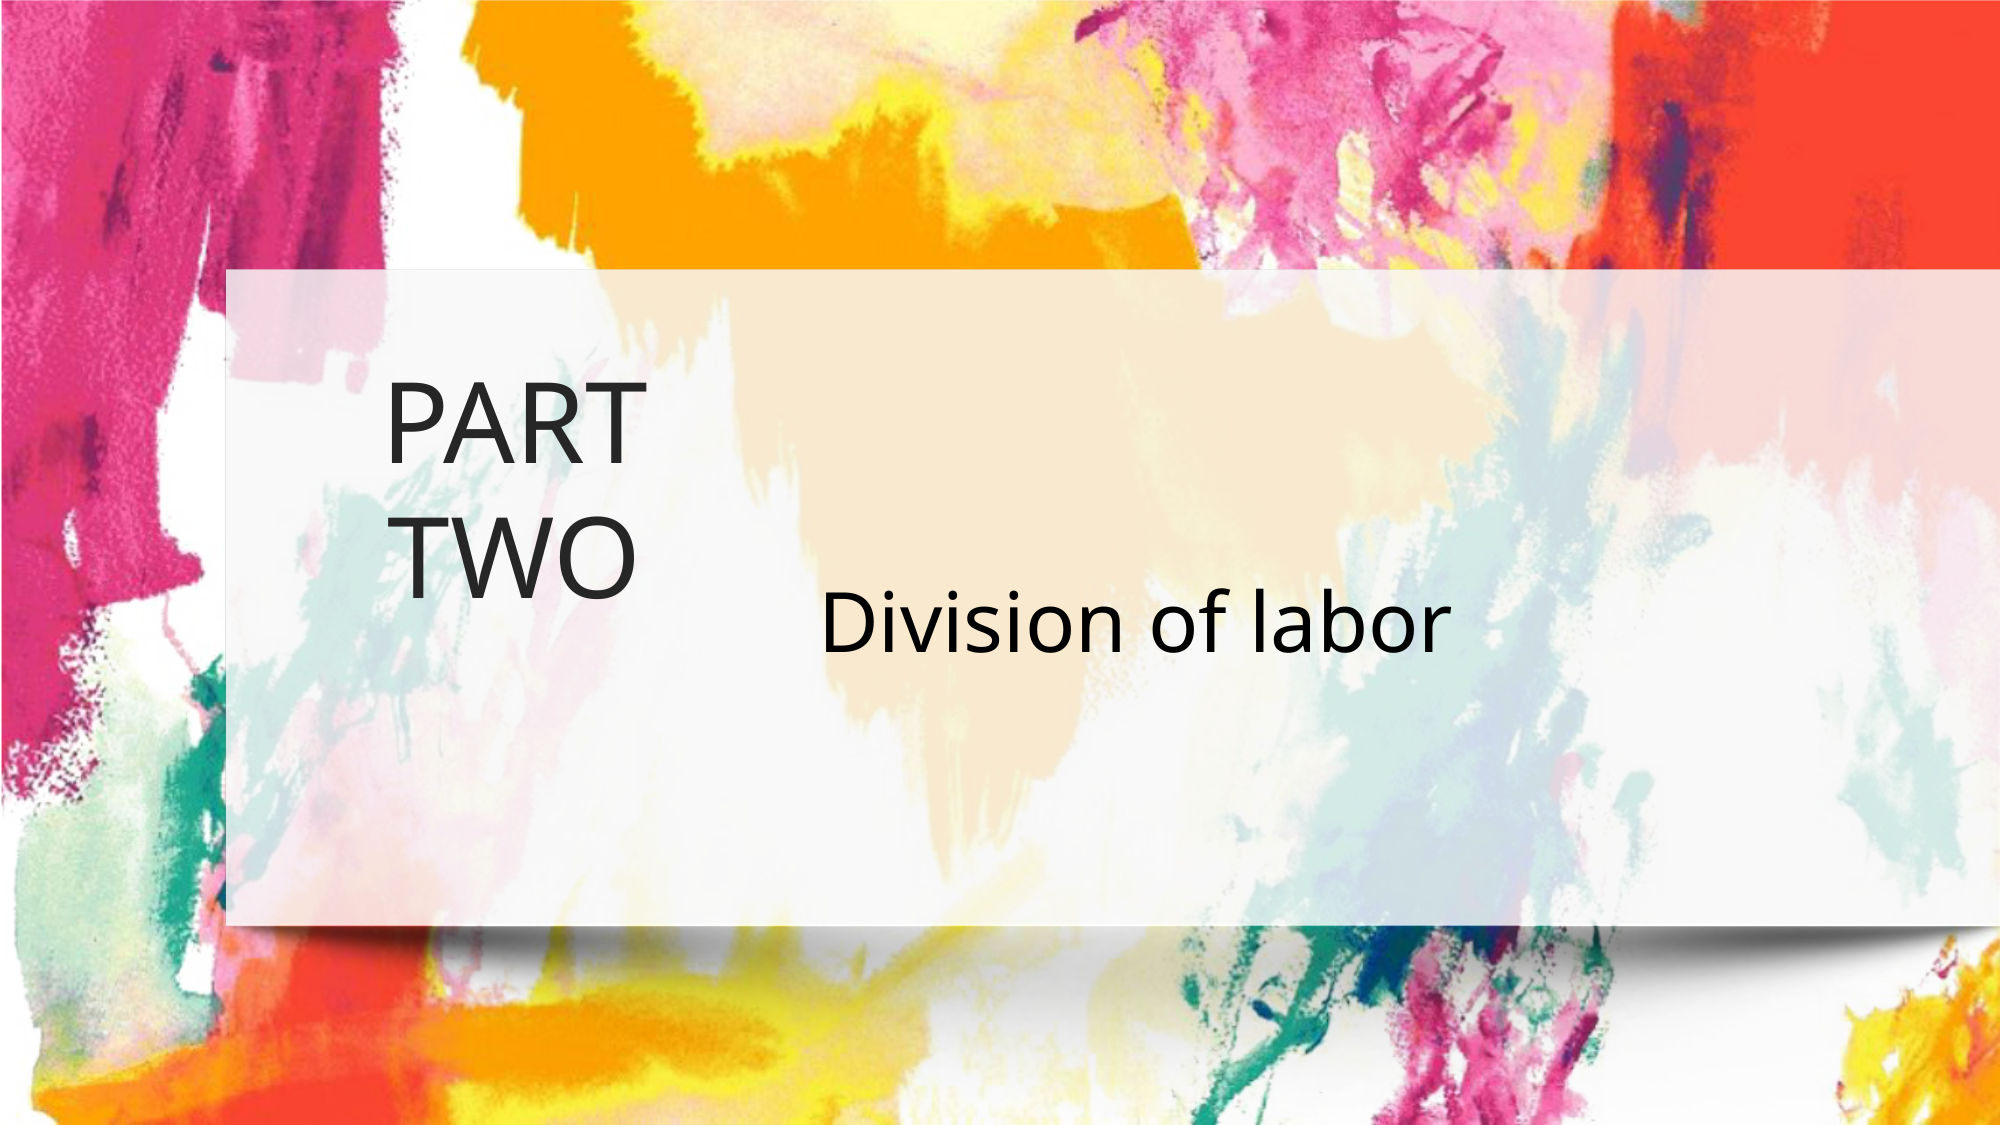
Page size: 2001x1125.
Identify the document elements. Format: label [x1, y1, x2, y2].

picture [3, 0, 2000, 1125]
text_box [221, 269, 2000, 1125]
